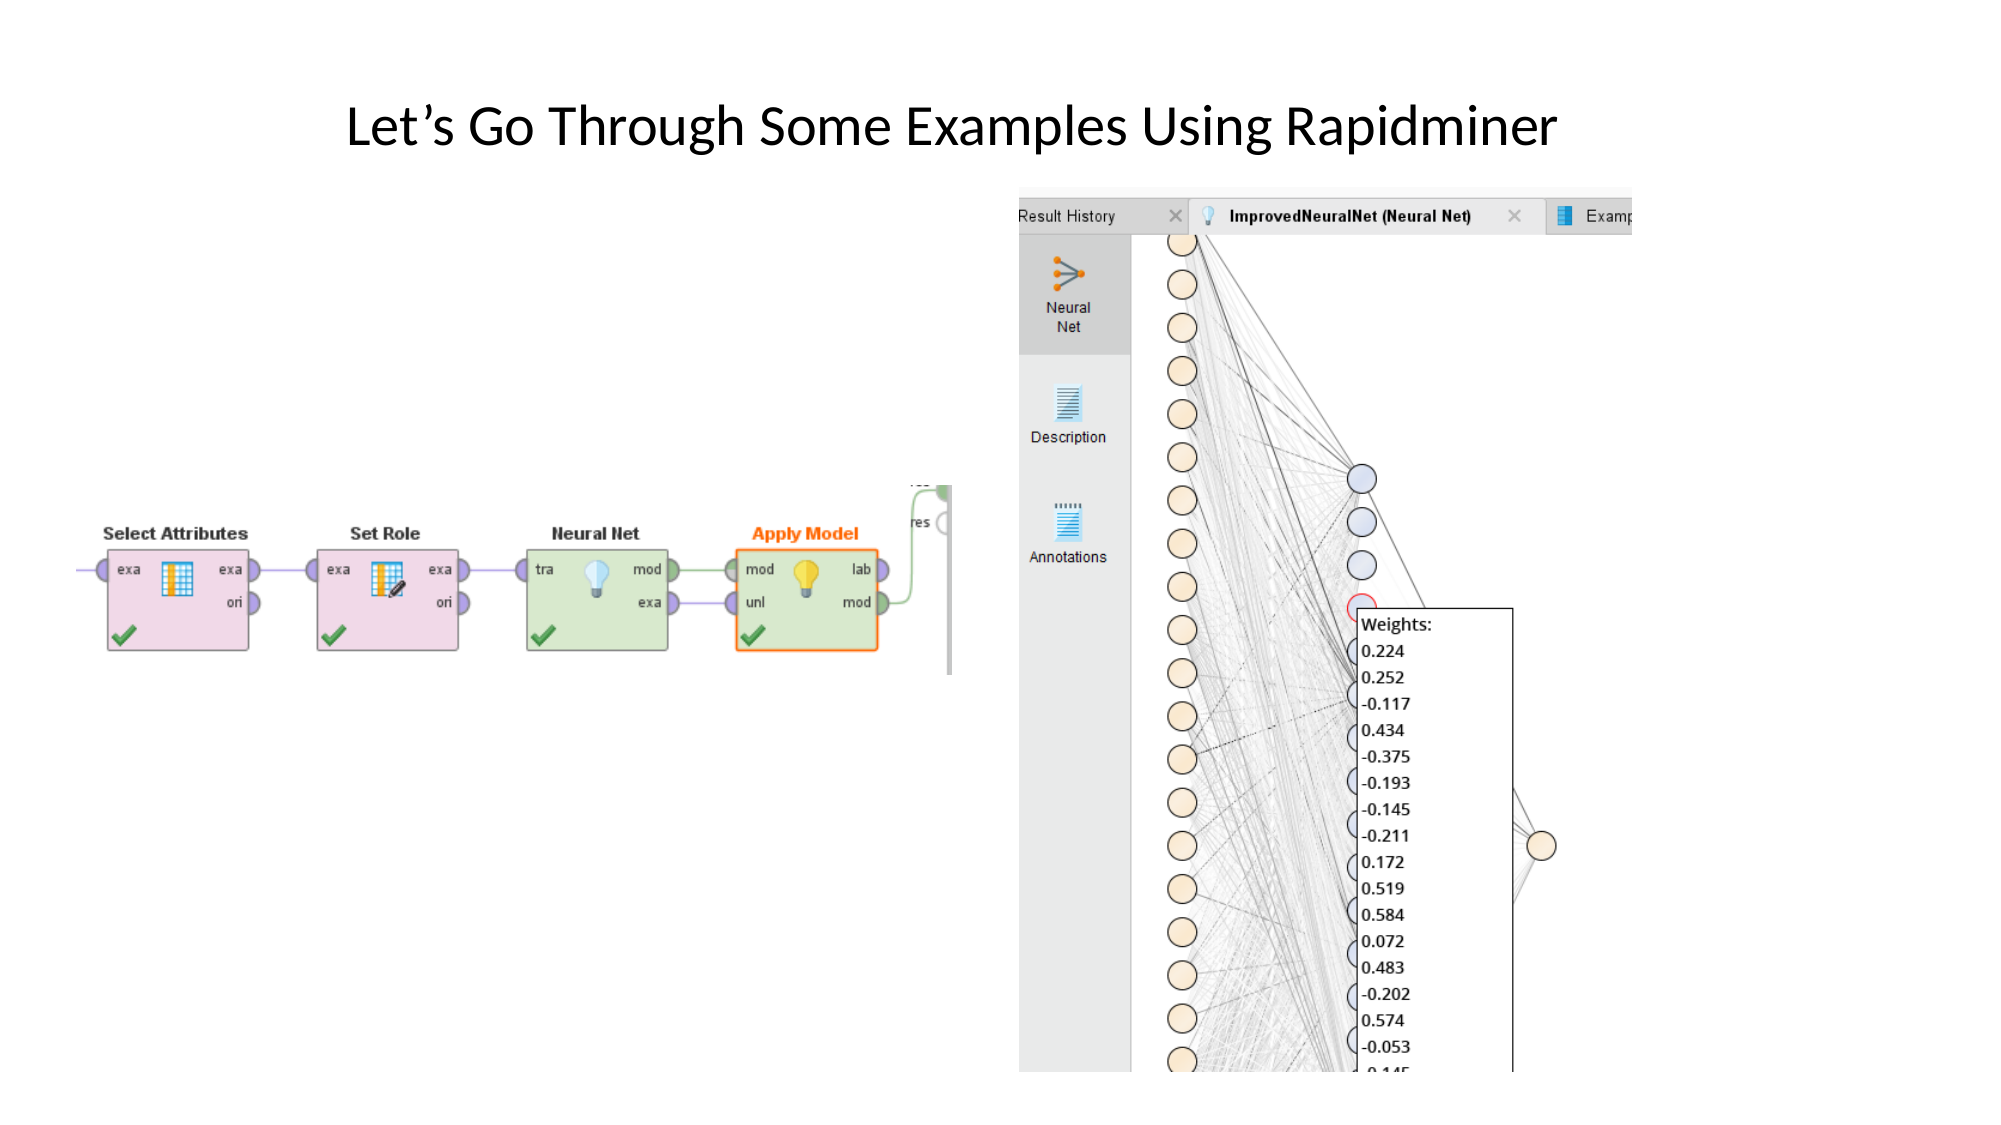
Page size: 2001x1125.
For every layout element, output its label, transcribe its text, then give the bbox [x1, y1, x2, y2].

picture [76, 485, 952, 675]
text_box Let’s Go Through Some Examples Using Rapidminer [307, 79, 1599, 165]
picture [1019, 187, 1632, 1072]
